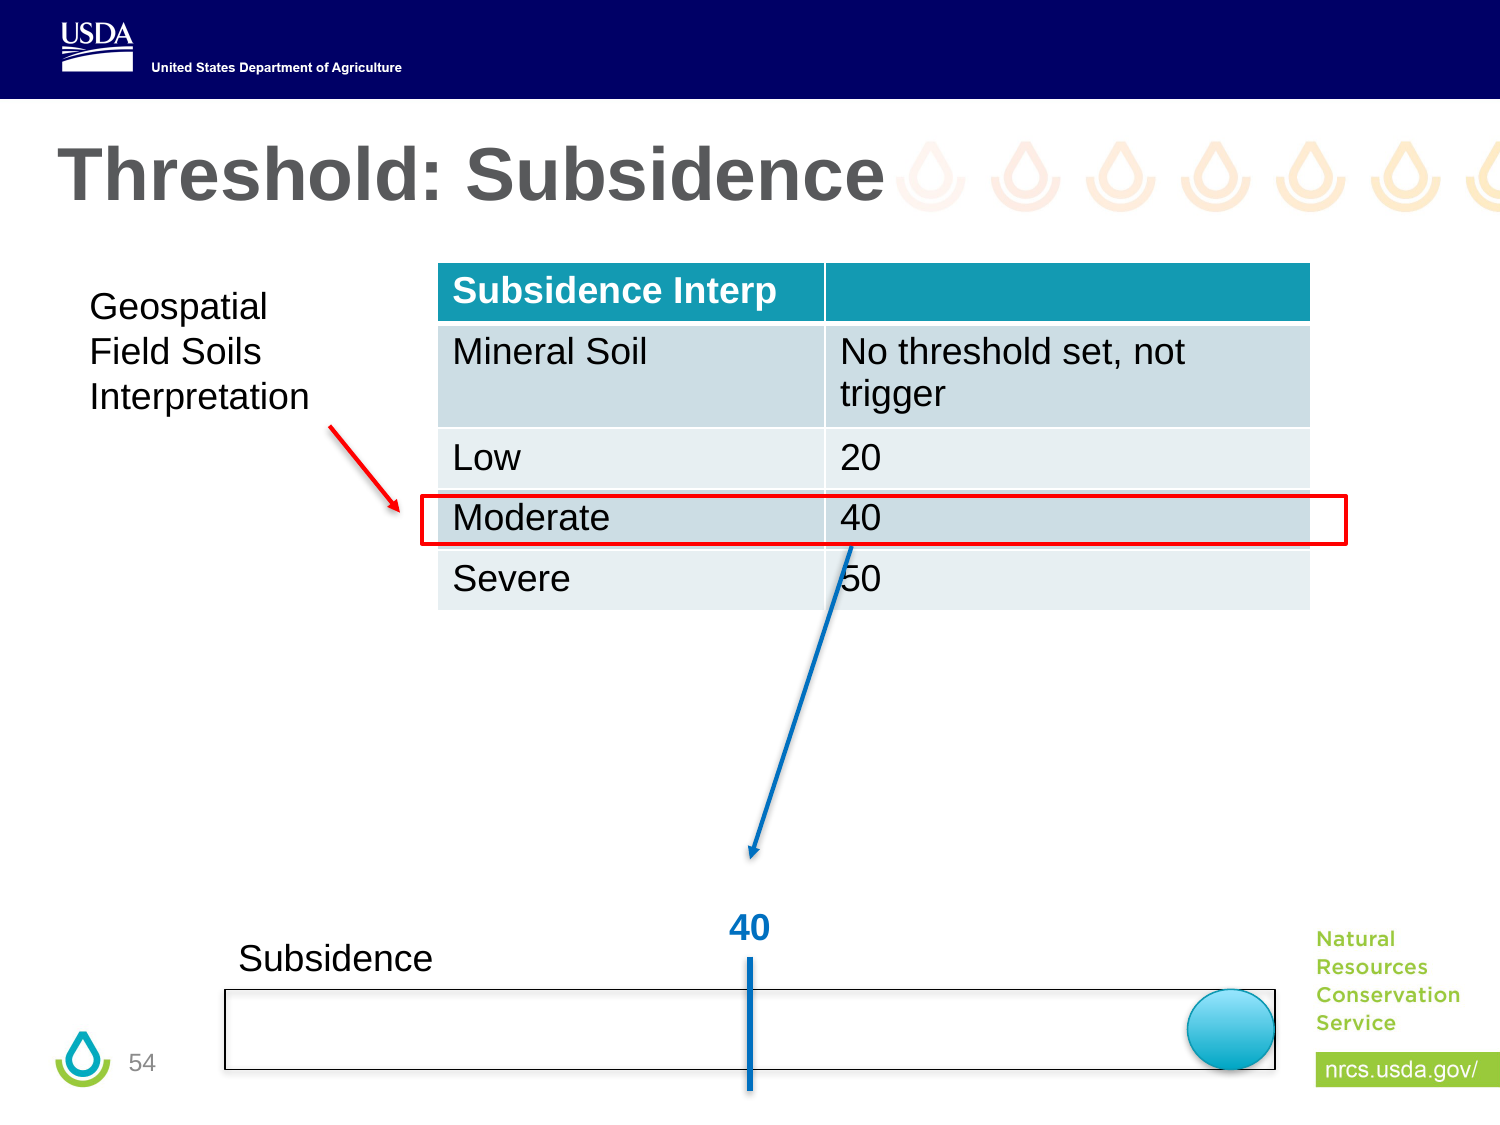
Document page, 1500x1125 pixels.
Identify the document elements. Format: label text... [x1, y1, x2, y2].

table_header Subsidence Interp [438, 263, 824, 321]
table_cell 20 [826, 429, 1310, 488]
title Threshold: Subsidence [42, 92, 1393, 248]
text_box [224, 989, 742, 1070]
slide_number 54 [113, 1031, 464, 1091]
text_box [1258, 1049, 1276, 1070]
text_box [329, 425, 401, 513]
table_cell Low [438, 429, 824, 488]
text_box Subsidence [223, 926, 449, 986]
table_cell Mineral Soil [438, 326, 824, 427]
table_cell No threshold set, not trigger [826, 326, 1310, 427]
text_box [420, 494, 1348, 546]
table_cell 40 [826, 490, 1310, 494]
text_box [1246, 989, 1276, 1016]
text_box Geospatial Field Soils Interpretation [74, 274, 370, 425]
table_cell Severe [438, 551, 744, 610]
table_cell 50 [856, 551, 1310, 610]
table_cell Moderate [438, 490, 824, 494]
text_box 40 [714, 895, 786, 956]
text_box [749, 545, 852, 860]
text_box [757, 989, 1215, 1070]
picture [0, 0, 1500, 1125]
table_header [826, 263, 1310, 321]
text_box [1186, 988, 1275, 1071]
